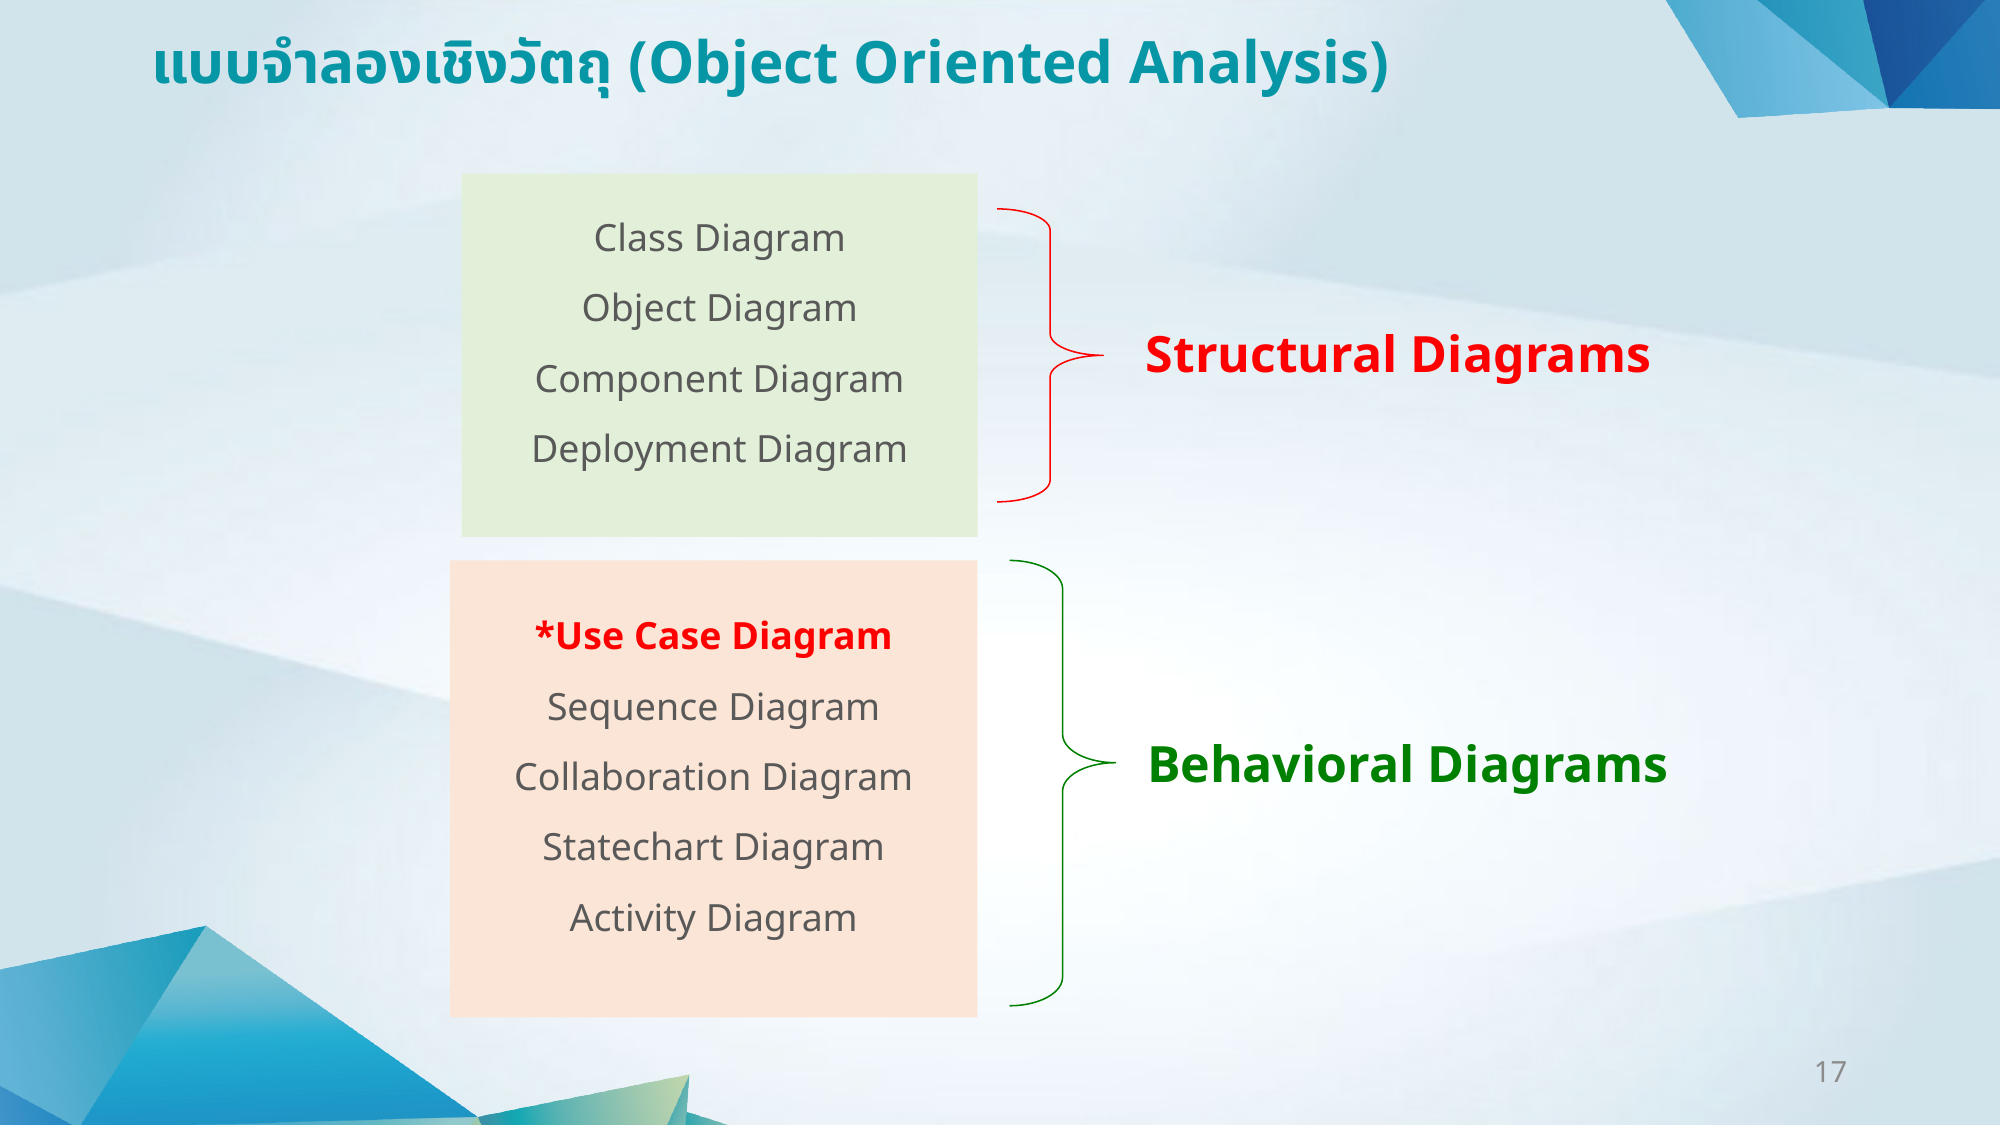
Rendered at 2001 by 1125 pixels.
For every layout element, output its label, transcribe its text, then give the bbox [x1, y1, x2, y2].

text_box Structural Diagrams [1103, 314, 1694, 390]
text_box [1009, 560, 1069, 1006]
text_box *Use Case Diagram Sequence Diagram Collaboration Diagram Statechart Diagram Activity Diagram [450, 560, 978, 1018]
picture [0, 0, 2000, 1125]
text_box [997, 208, 1103, 502]
text_box Behavioral Diagrams [1069, 725, 1747, 800]
title แบบจำลองเชิงวัตถุ (Object Oriented Analysis) [136, 11, 1646, 118]
slide_number 17 [1412, 1042, 1863, 1103]
text_box Class Diagram Object Diagram Component Diagram Deployment Diagram [461, 173, 978, 537]
